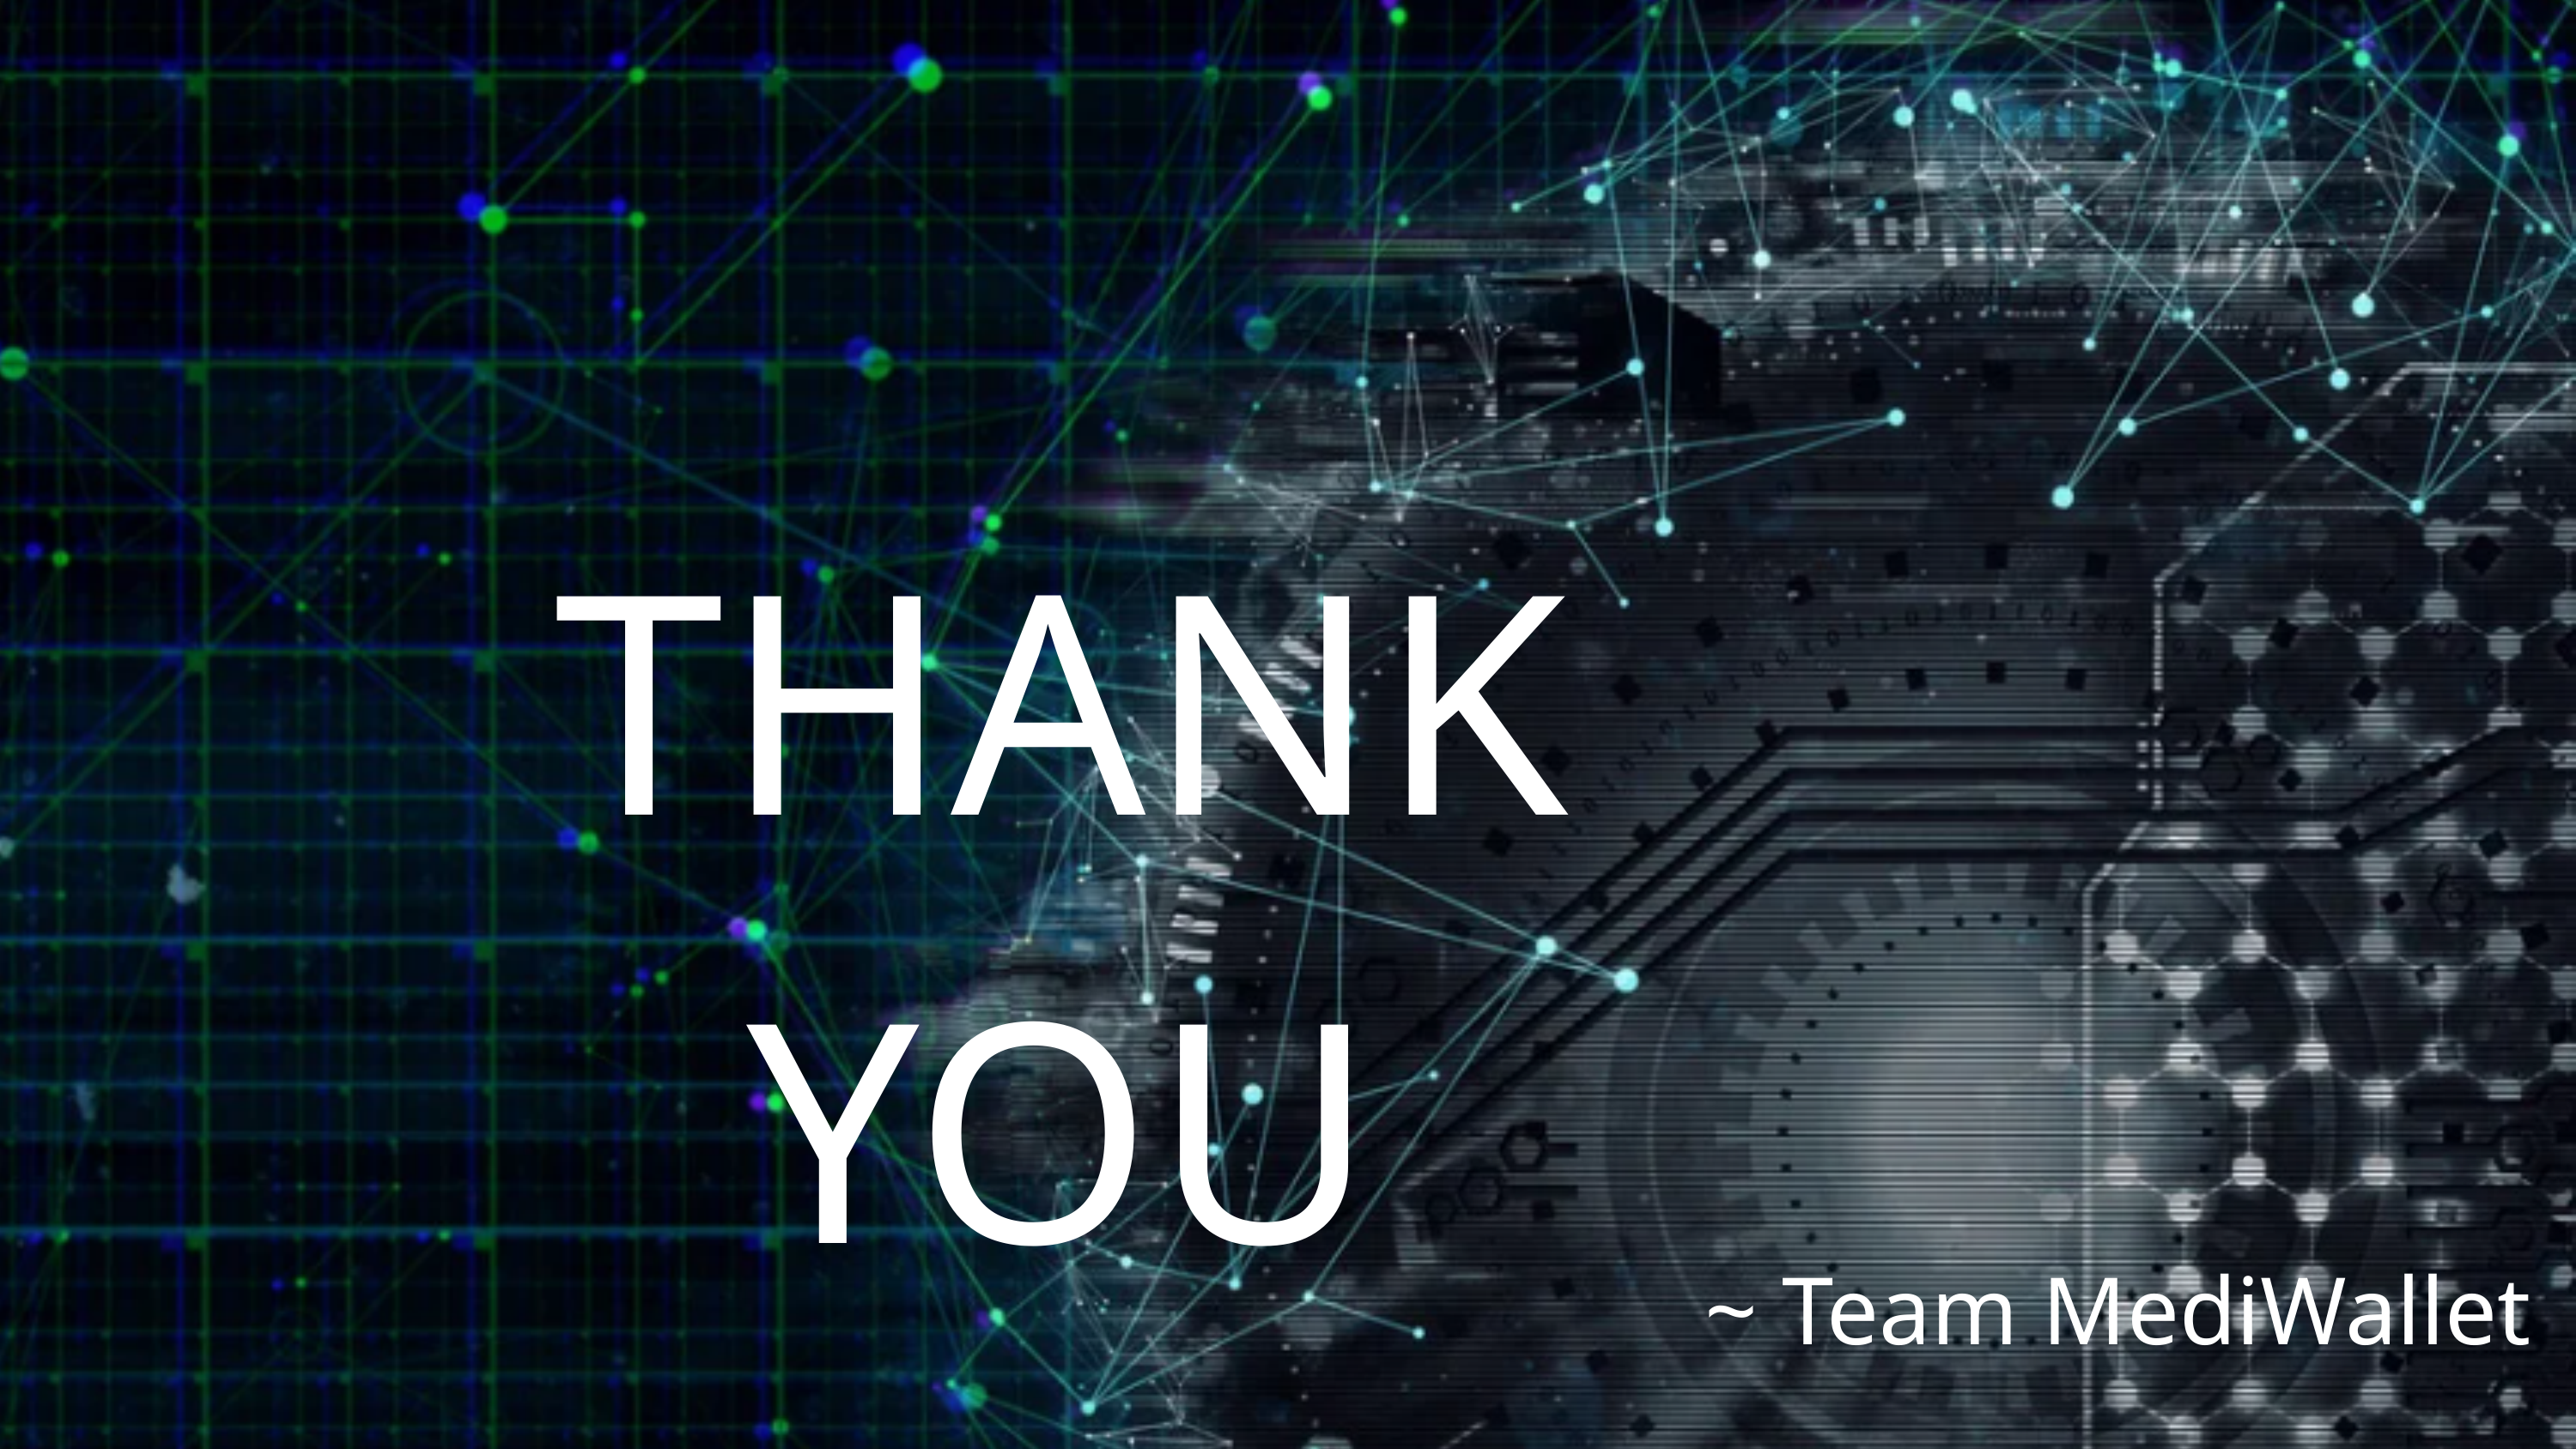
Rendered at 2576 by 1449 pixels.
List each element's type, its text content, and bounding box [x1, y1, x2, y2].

text_box ~ Team MediWallet [1660, 1233, 2576, 1364]
text_box [0, 0, 2576, 1449]
text_box THANK YOU [462, 448, 1661, 1305]
